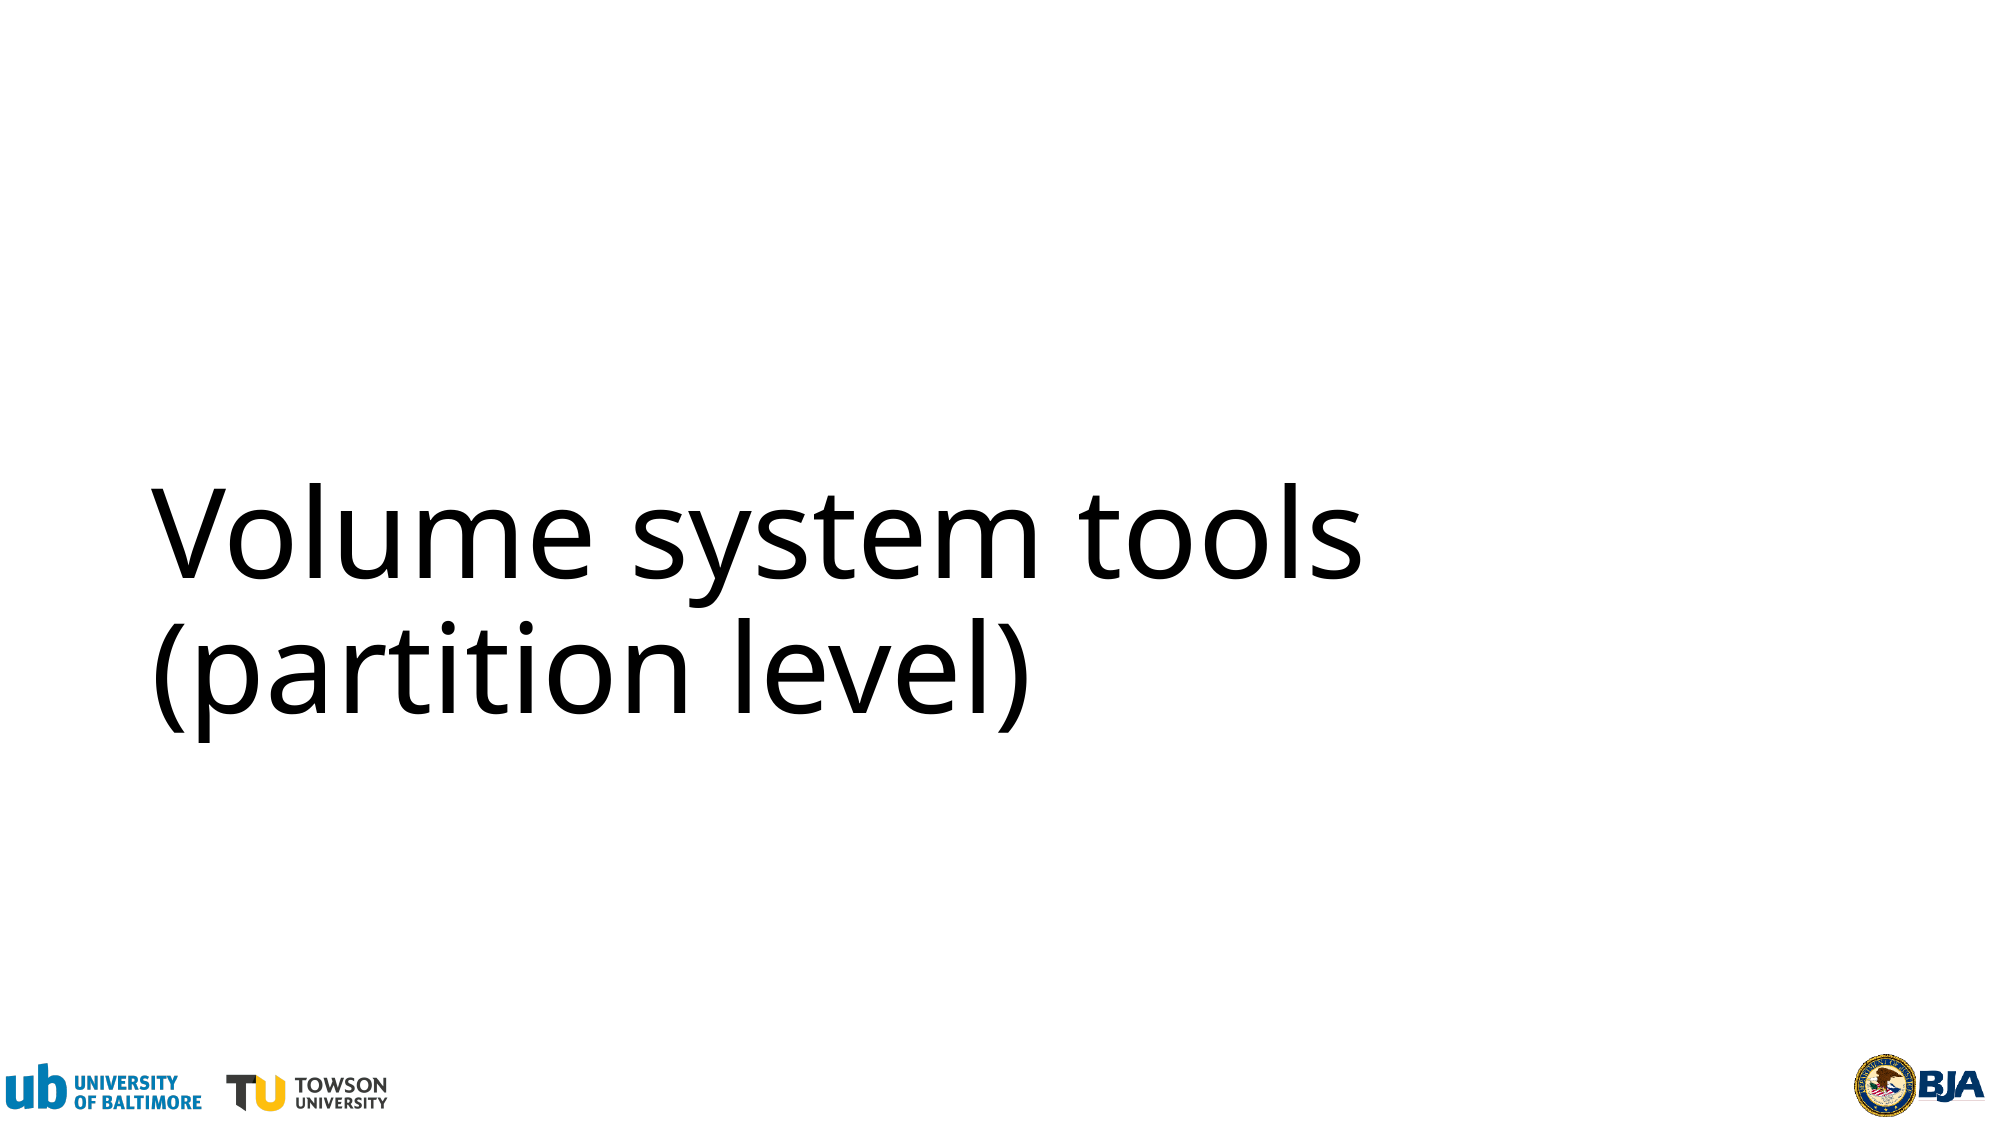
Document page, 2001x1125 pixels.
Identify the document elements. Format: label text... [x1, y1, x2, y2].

picture [1854, 1054, 1986, 1117]
title Volume system tools (partition level) [136, 280, 1862, 749]
picture [0, 1031, 407, 1125]
